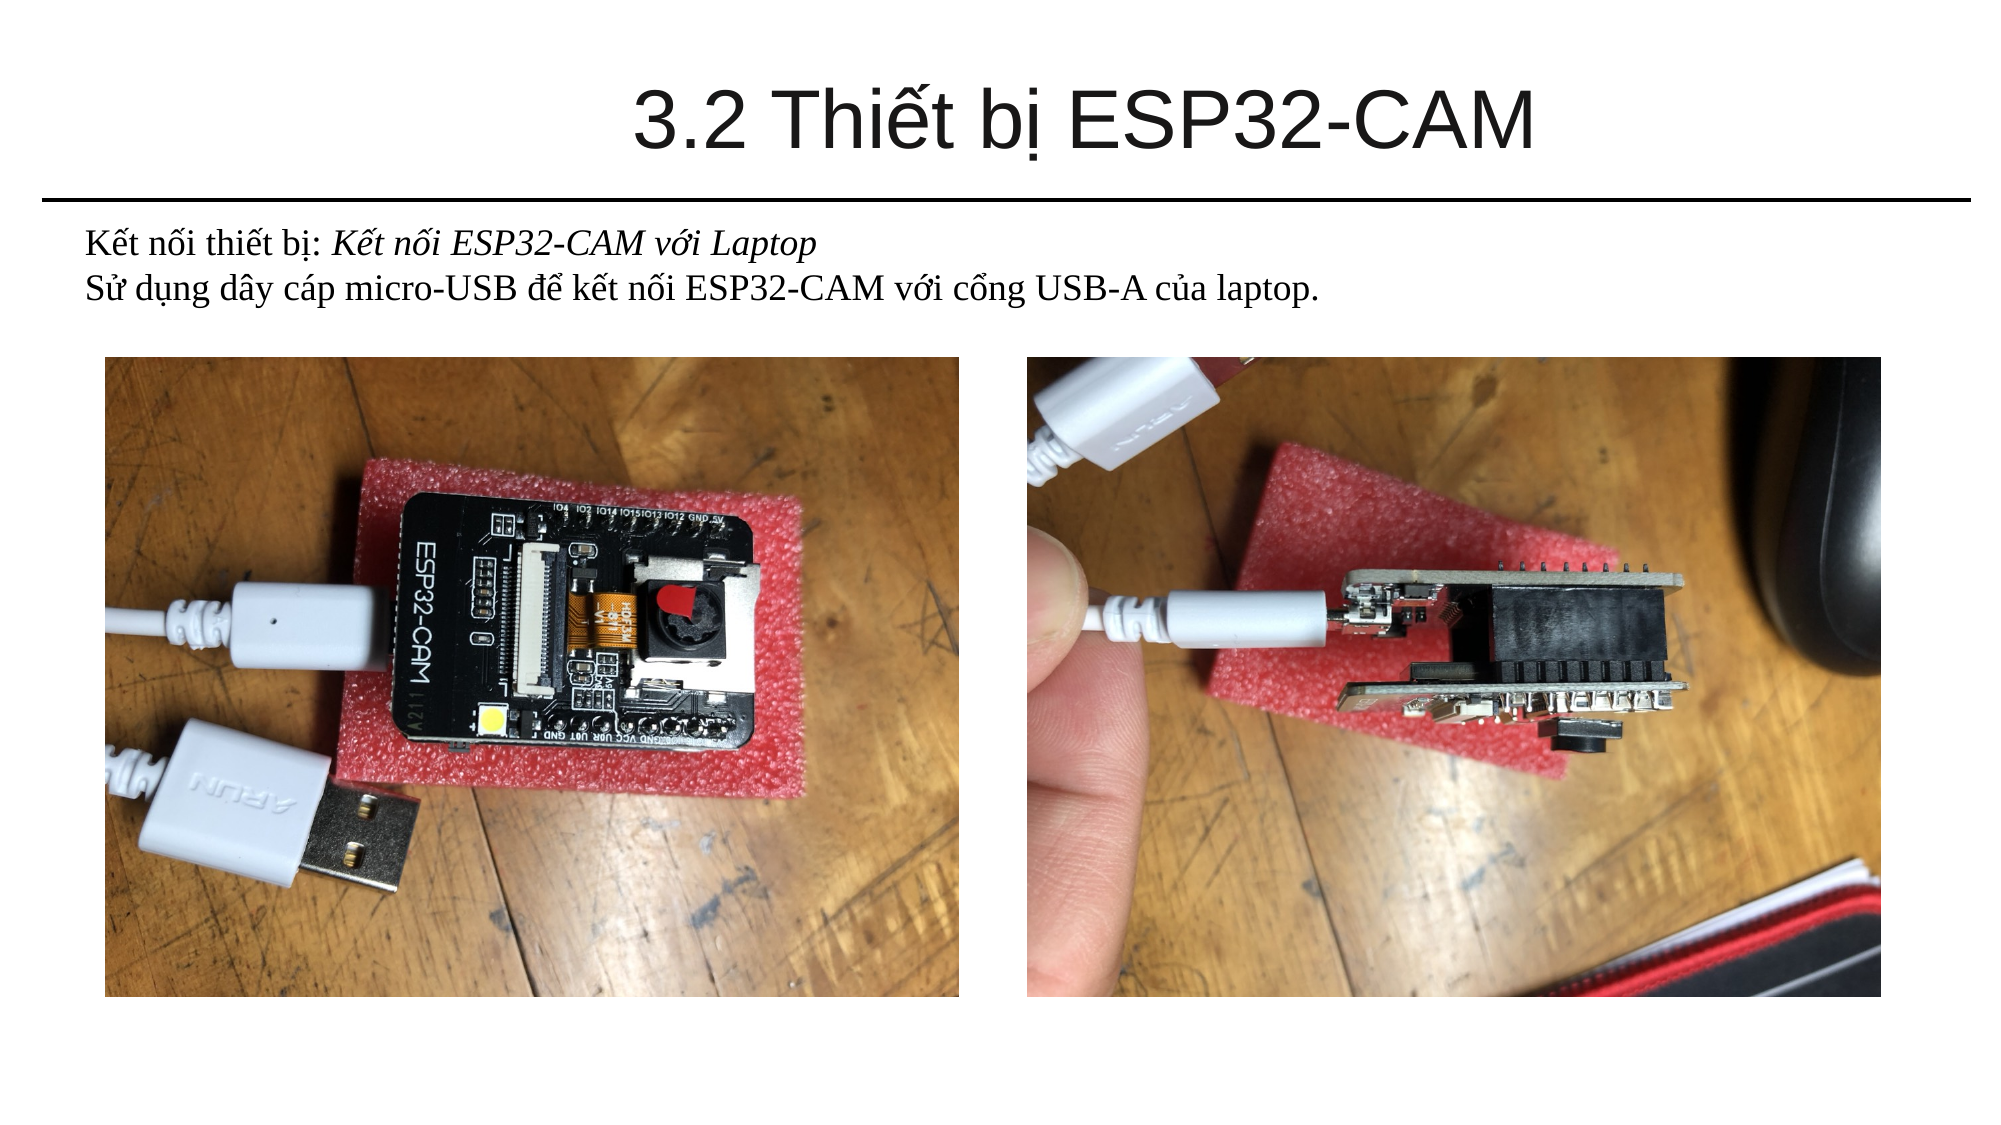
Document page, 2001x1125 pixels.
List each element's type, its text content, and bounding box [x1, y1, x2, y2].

picture [105, 357, 959, 997]
picture [1027, 357, 1881, 997]
title 3.2 Thiết bị ESP32-CAM [248, 46, 1865, 185]
text_box Kết nối thiết bị: Kết nối ESP32-CAM với Laptop Sử dụng dây cáp micro-USB để kết nối ESP32-CAM với cổng USB-A của laptop. [70, 210, 1750, 316]
